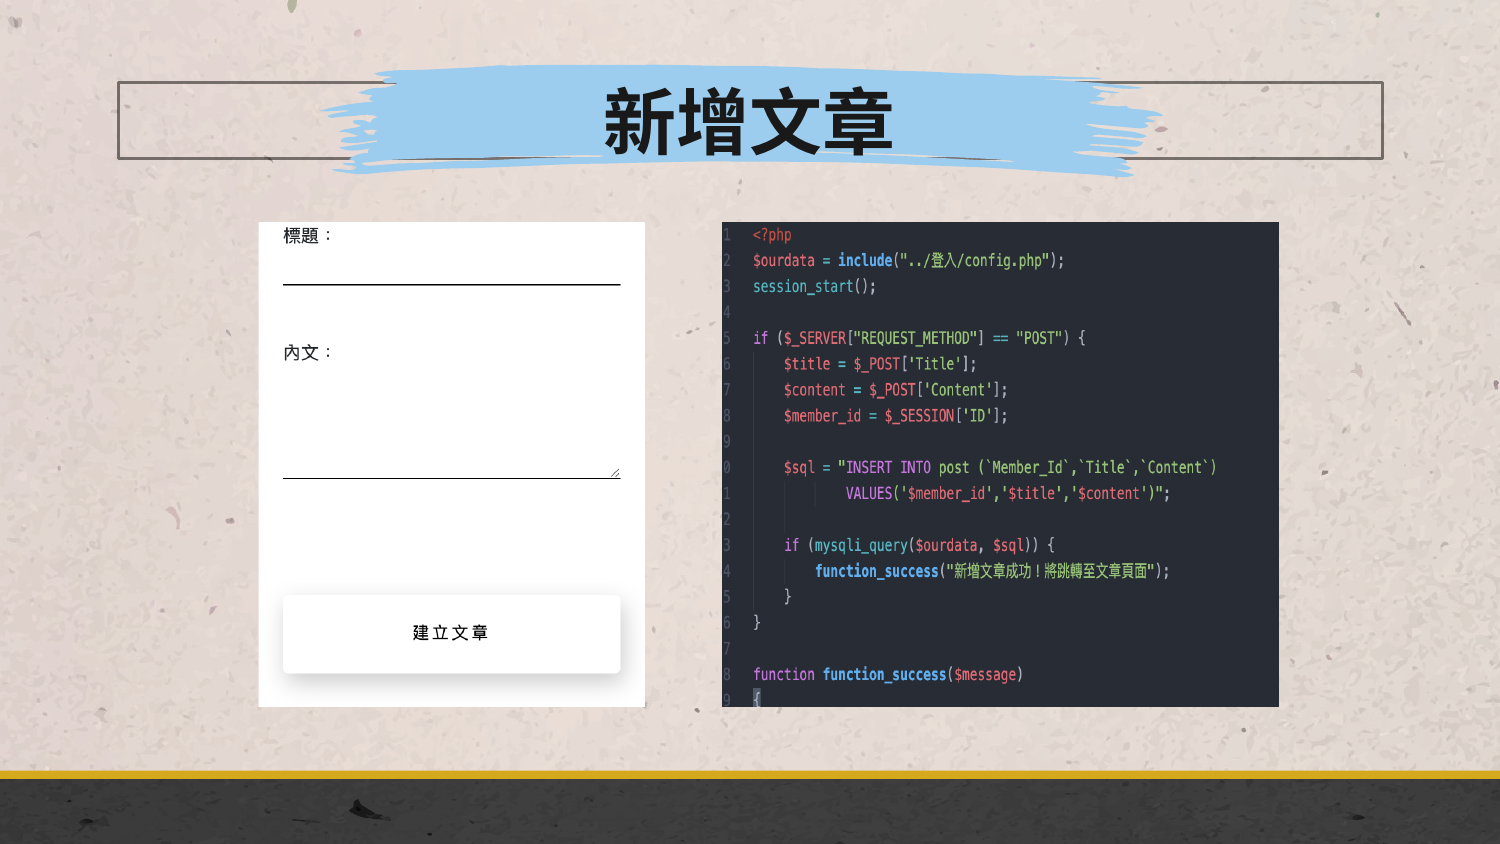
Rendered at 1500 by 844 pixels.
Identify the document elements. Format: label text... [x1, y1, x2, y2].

title 新增文章 [118, 72, 1382, 167]
picture [721, 222, 1279, 707]
picture [258, 222, 646, 707]
picture [0, 779, 1500, 844]
